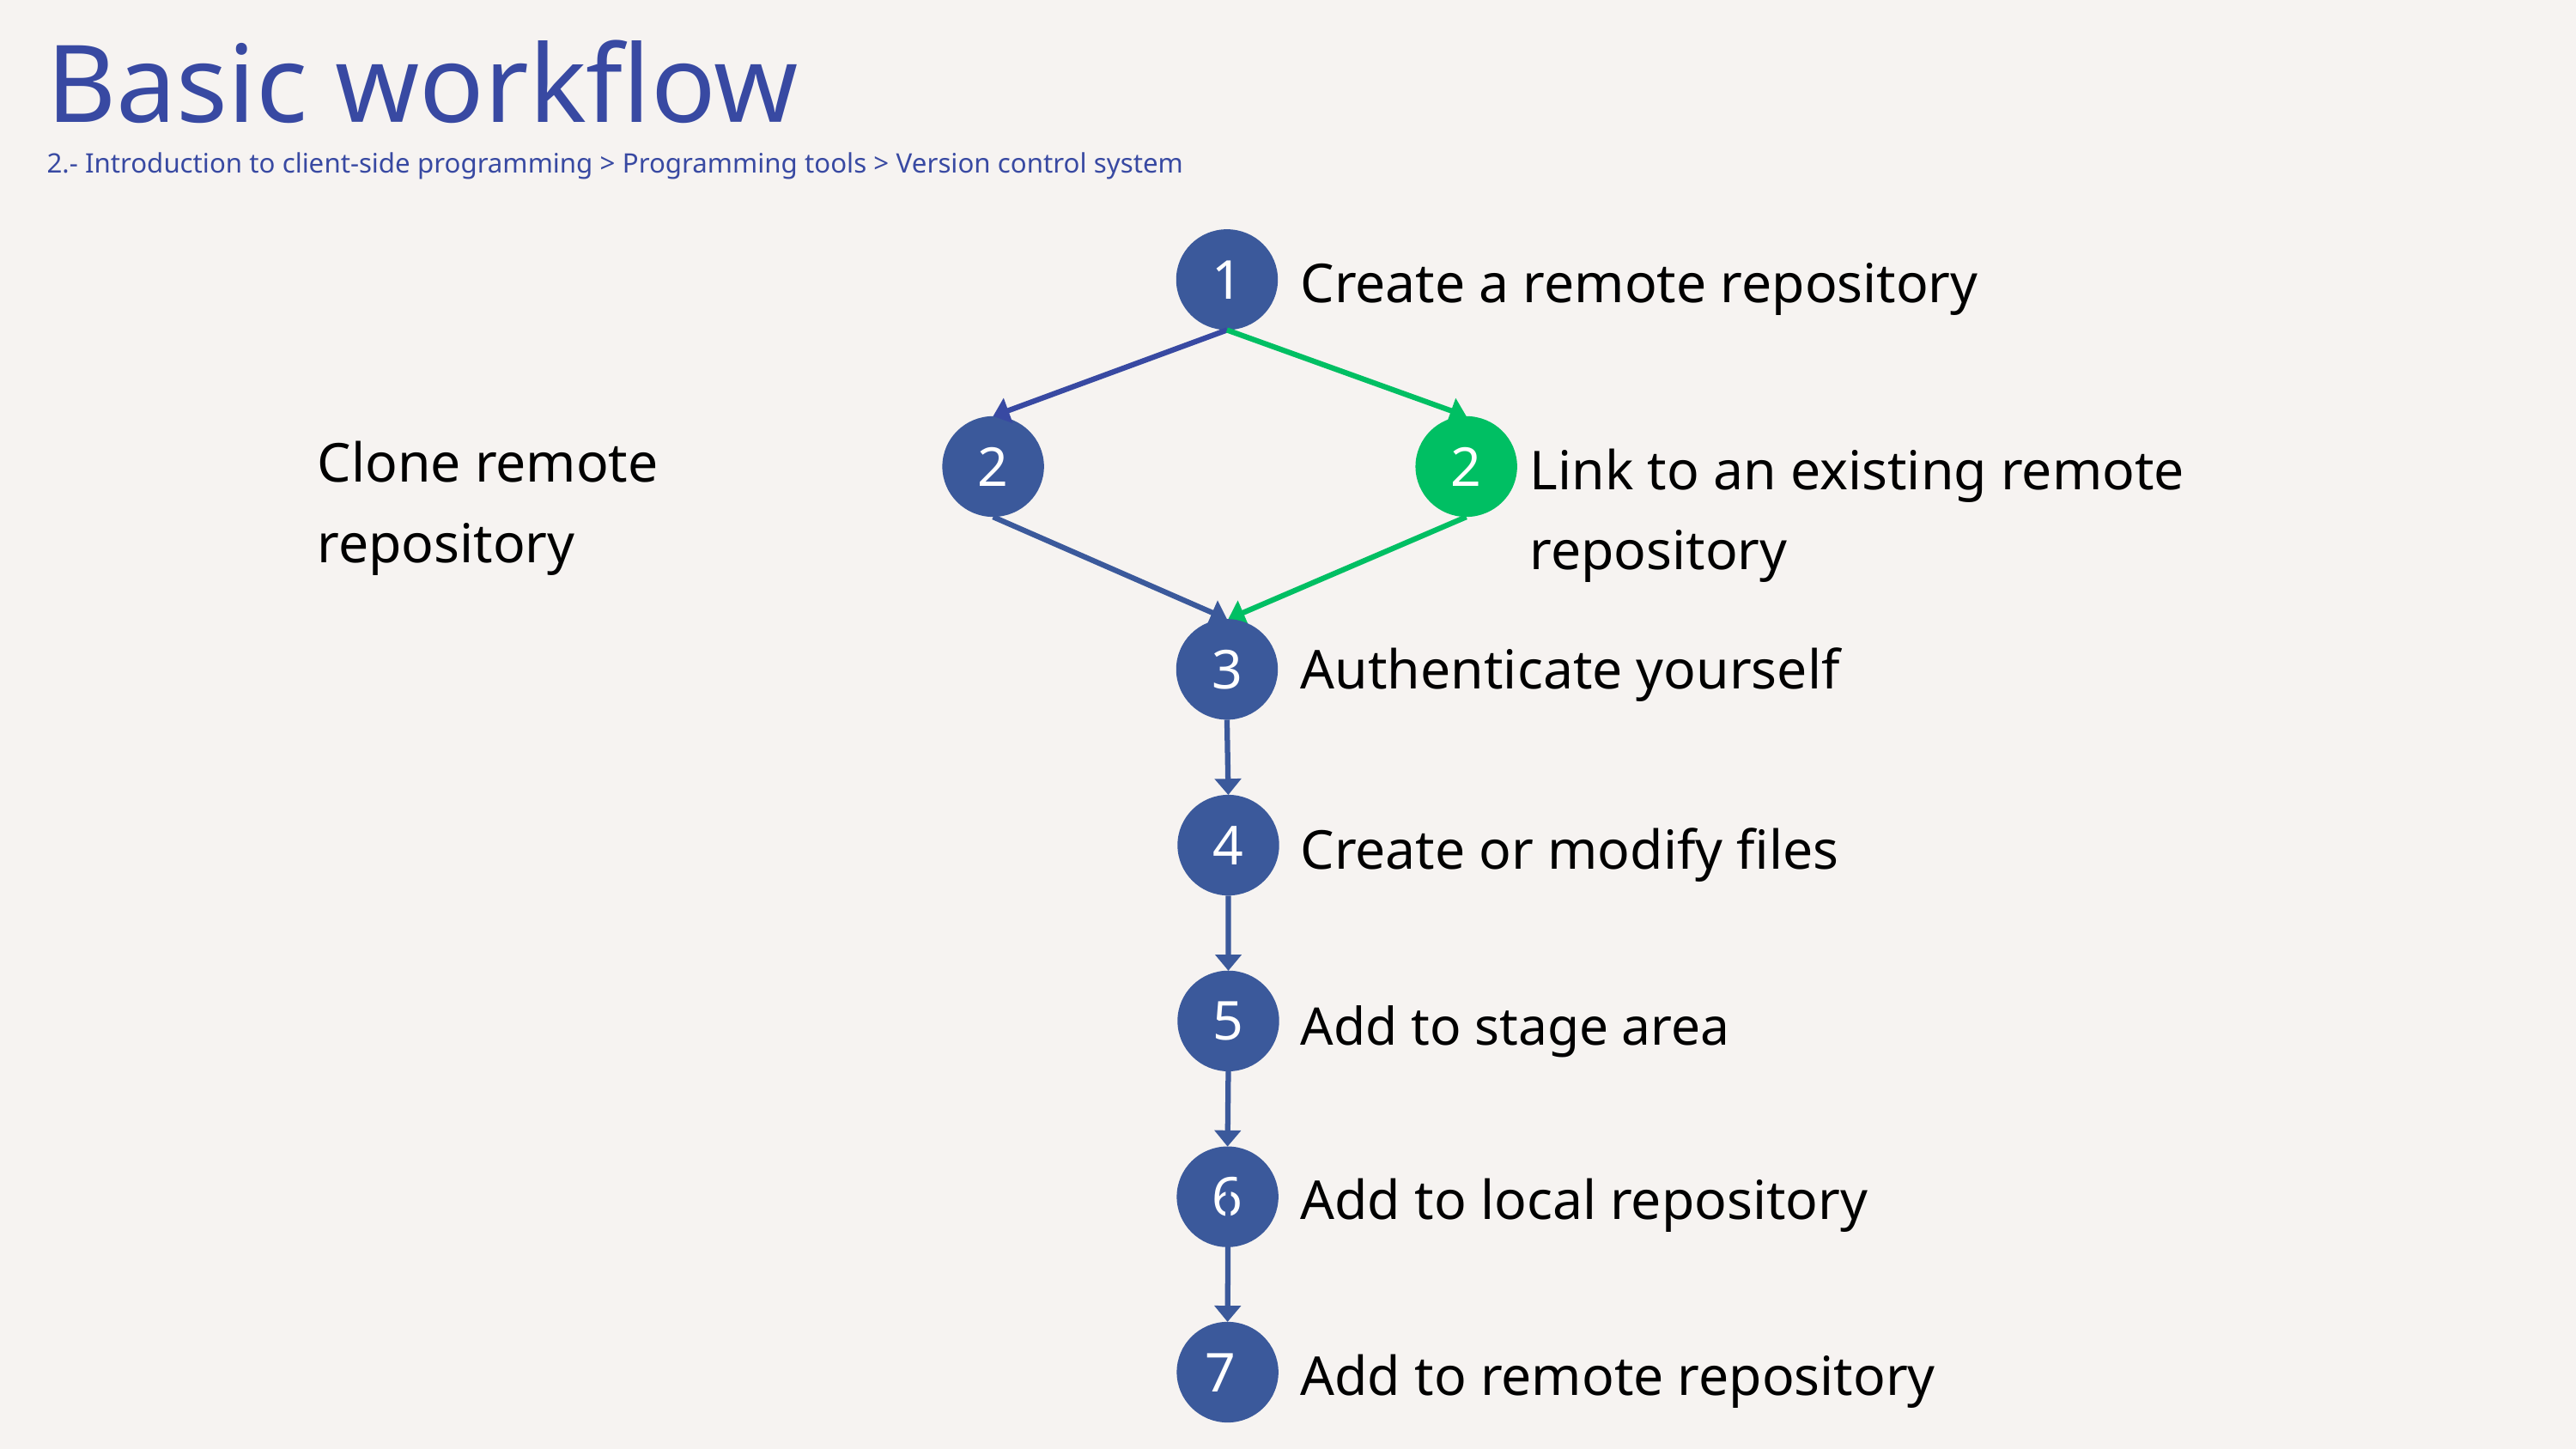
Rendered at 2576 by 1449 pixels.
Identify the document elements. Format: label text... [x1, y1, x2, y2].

text_box [1218, 1253, 1237, 1320]
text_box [1415, 415, 1518, 518]
text_box [1219, 902, 1237, 969]
text_box Clone remote repository [317, 412, 900, 573]
text_box [1218, 726, 1237, 793]
text_box Link to an existing remote repository [1529, 419, 2414, 581]
text_box Authenticate yourself [1300, 618, 2284, 700]
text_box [1176, 1321, 1279, 1423]
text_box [1176, 1146, 1279, 1248]
text_box Create a remote repository [1300, 233, 2394, 313]
text_box [1218, 1078, 1237, 1144]
text_box [1229, 525, 1448, 617]
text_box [942, 415, 1045, 518]
text_box 2.- Introduction to client-side programming > Programming tools > Version control system [46, 149, 1940, 179]
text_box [1176, 618, 1279, 720]
text_box Add to stage area [1300, 978, 2284, 1056]
text_box Add to local repository [1300, 1149, 2284, 1231]
text_box Add to remote repository [1300, 1325, 2284, 1406]
text_box [1012, 525, 1226, 617]
text_box Create or modify files [1300, 799, 2284, 881]
text_box [1249, 338, 1466, 415]
text_box Basic workflow [46, 25, 2482, 144]
text_box [993, 338, 1206, 415]
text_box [1177, 794, 1279, 896]
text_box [1176, 228, 1279, 330]
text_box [1177, 970, 1279, 1072]
